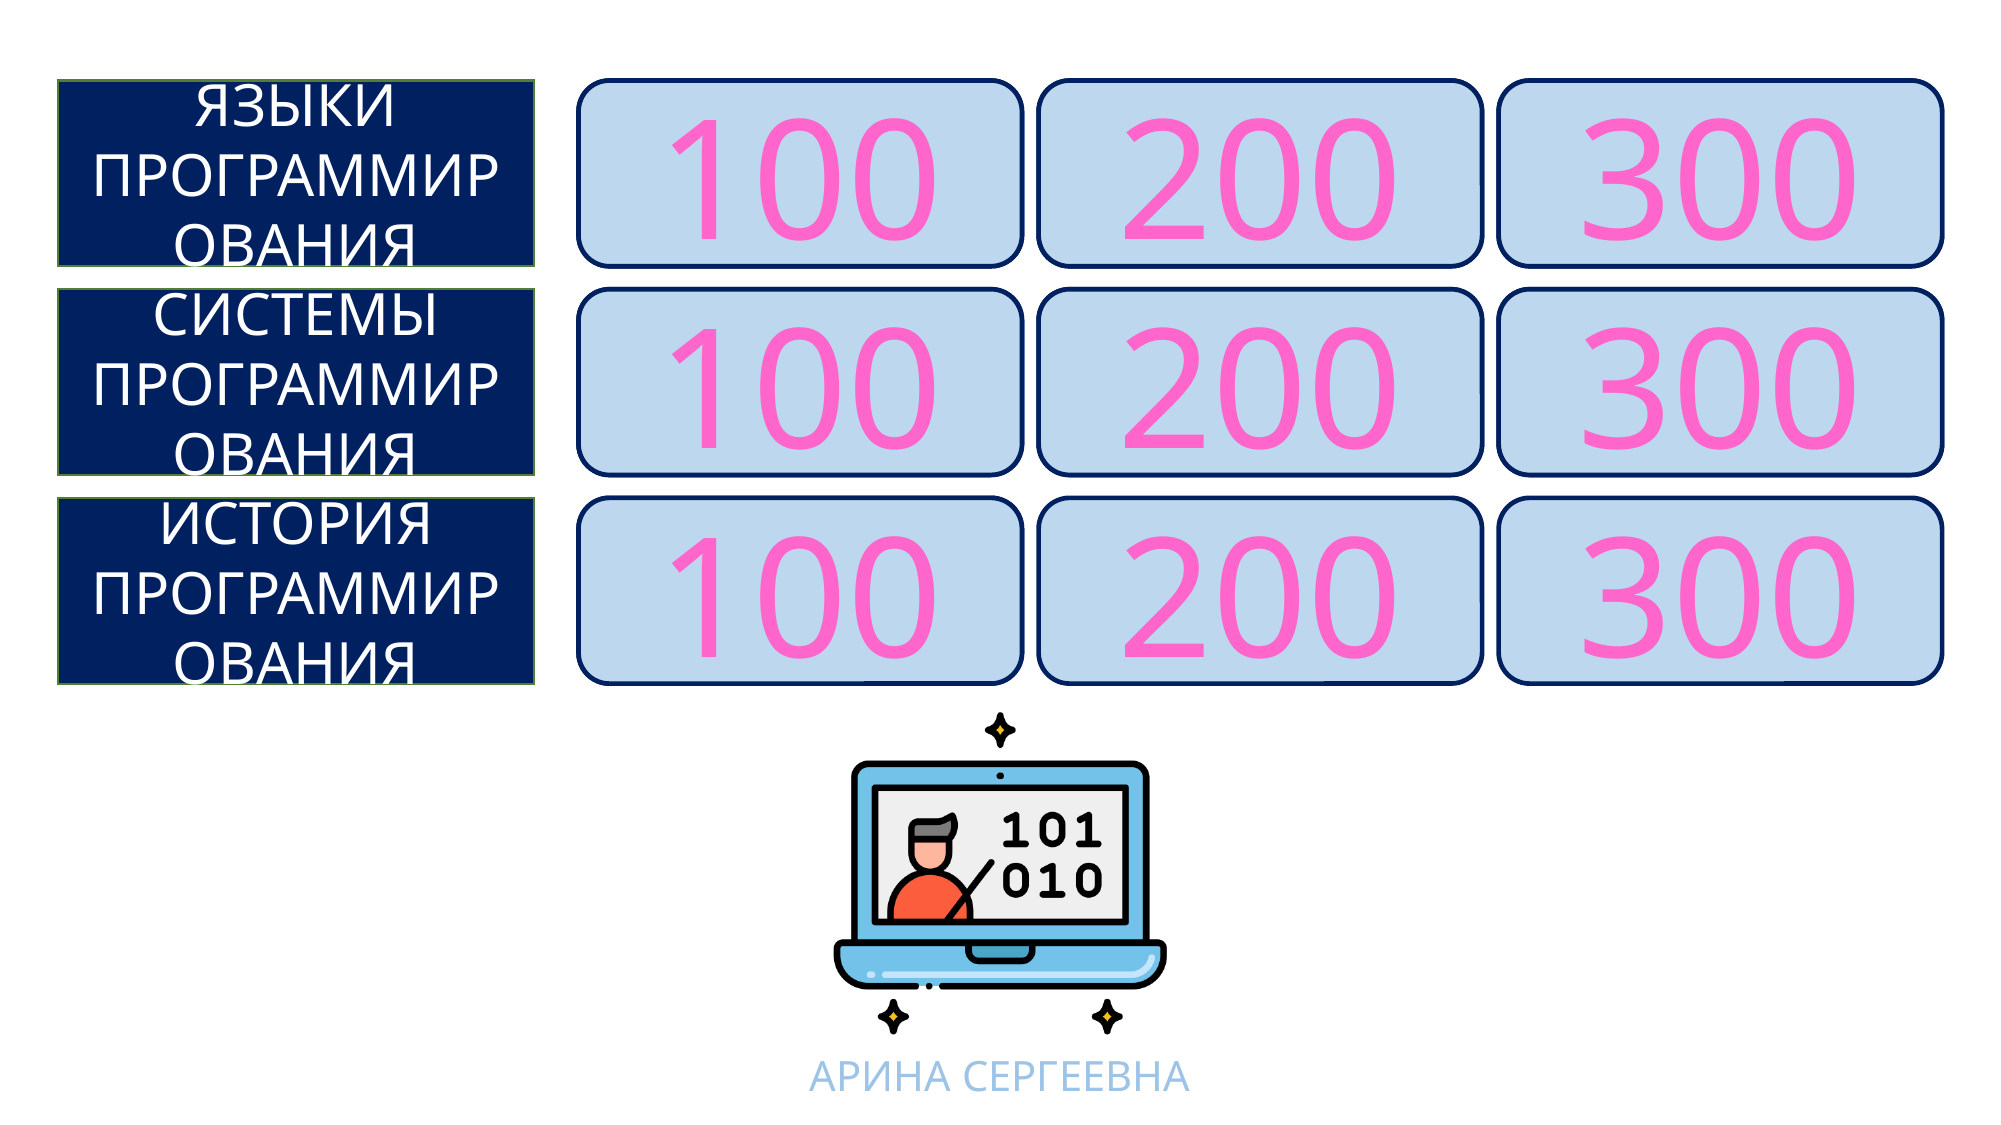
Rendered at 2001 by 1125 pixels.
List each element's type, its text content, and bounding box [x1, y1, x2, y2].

text_box 100 [577, 79, 1024, 268]
picture [830, 703, 1170, 1043]
text_box 200 [1037, 79, 1484, 268]
text_box ЯЗЫКИ ПРОГРАММИРОВАНИЯ [57, 79, 535, 267]
text_box 300 [1497, 79, 1944, 268]
text_box 200 [1037, 288, 1484, 477]
text_box ИСТОРИЯ ПРОГРАММИРОВАНИЯ [57, 497, 535, 685]
text_box 300 [1497, 496, 1944, 685]
text_box 100 [577, 288, 1024, 477]
text_box 100 [577, 496, 1024, 685]
text_box 200 [1037, 496, 1484, 685]
text_box АРИНА СЕРГЕЕВНА [427, 1042, 1573, 1108]
text_box 300 [1497, 288, 1944, 477]
text_box СИСТЕМЫ ПРОГРАММИРОВАНИЯ [57, 288, 535, 476]
